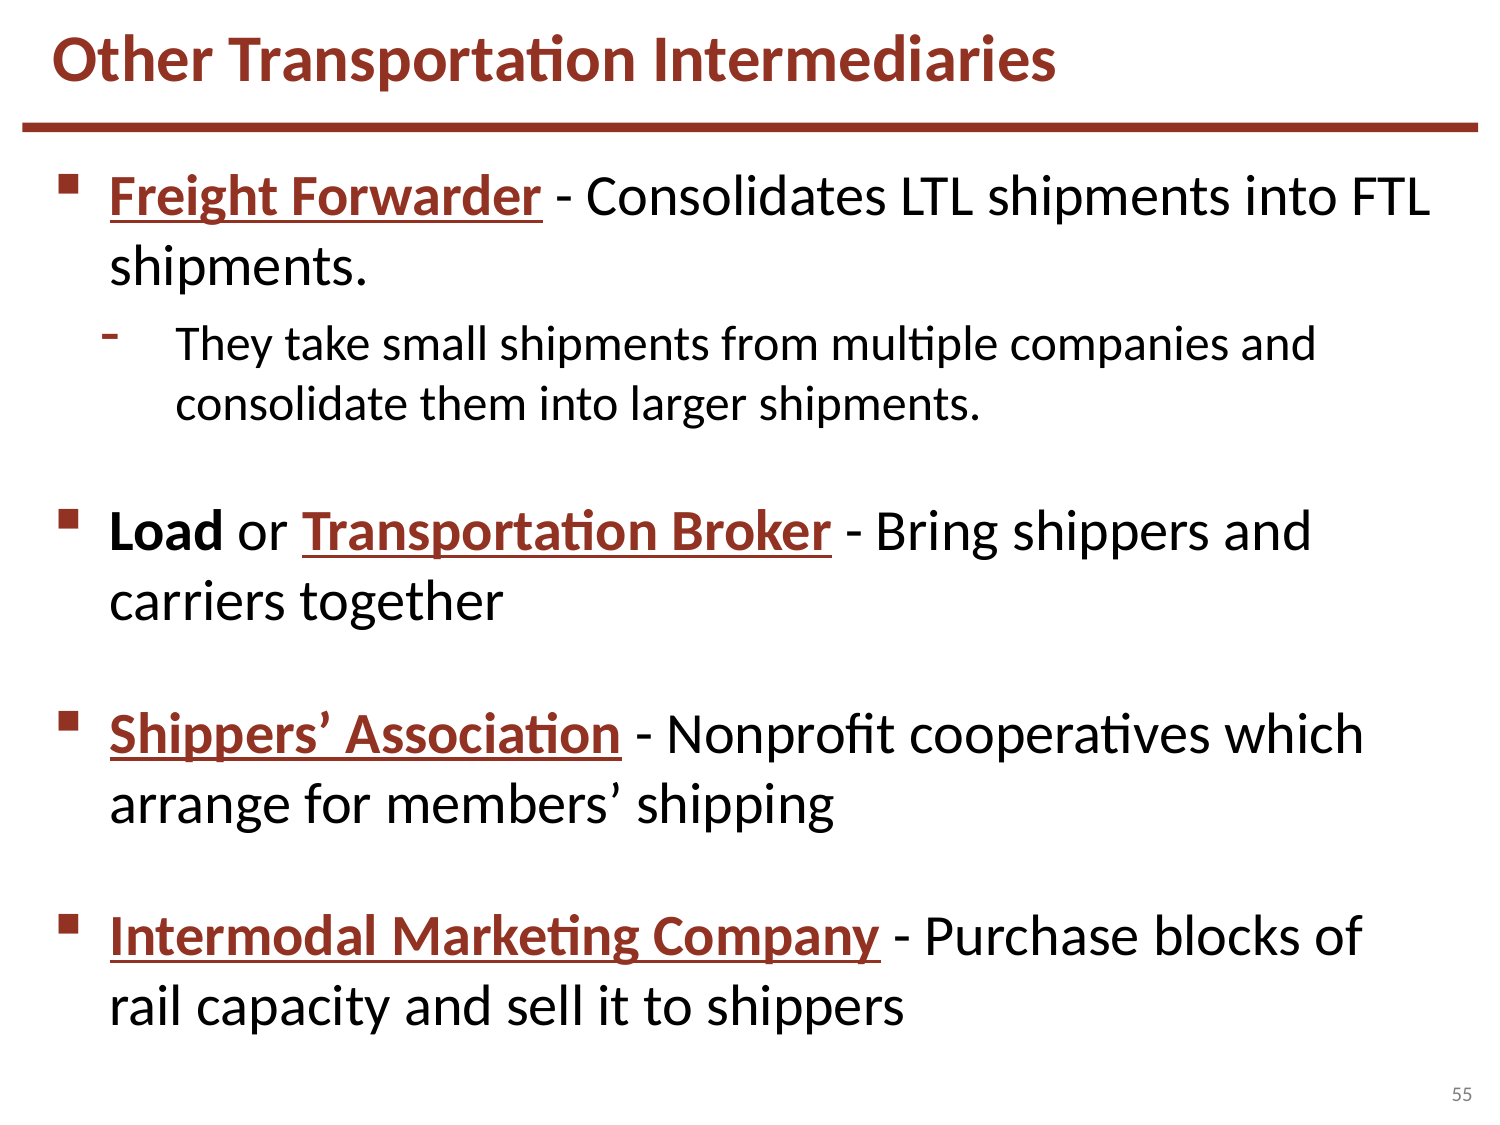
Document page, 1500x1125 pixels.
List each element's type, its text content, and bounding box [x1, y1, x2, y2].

title Other Transportation Intermediaries [37, 0, 1238, 165]
slide_number 55 [1451, 1079, 1484, 1108]
list Freight Forwarder - Consolidates LTL shipments into FTL shipments. They take small shipments from multiple companies and consolidate them into larger shipments. Load or Transportation Broker - Bring shippers and carriers together Shippers’ Association - Nonprofit cooperatives which arrange for members’ shipping Intermodal Marketing Company - Purchase blocks of rail capacity and sell it to shippers [37, 149, 1463, 1113]
